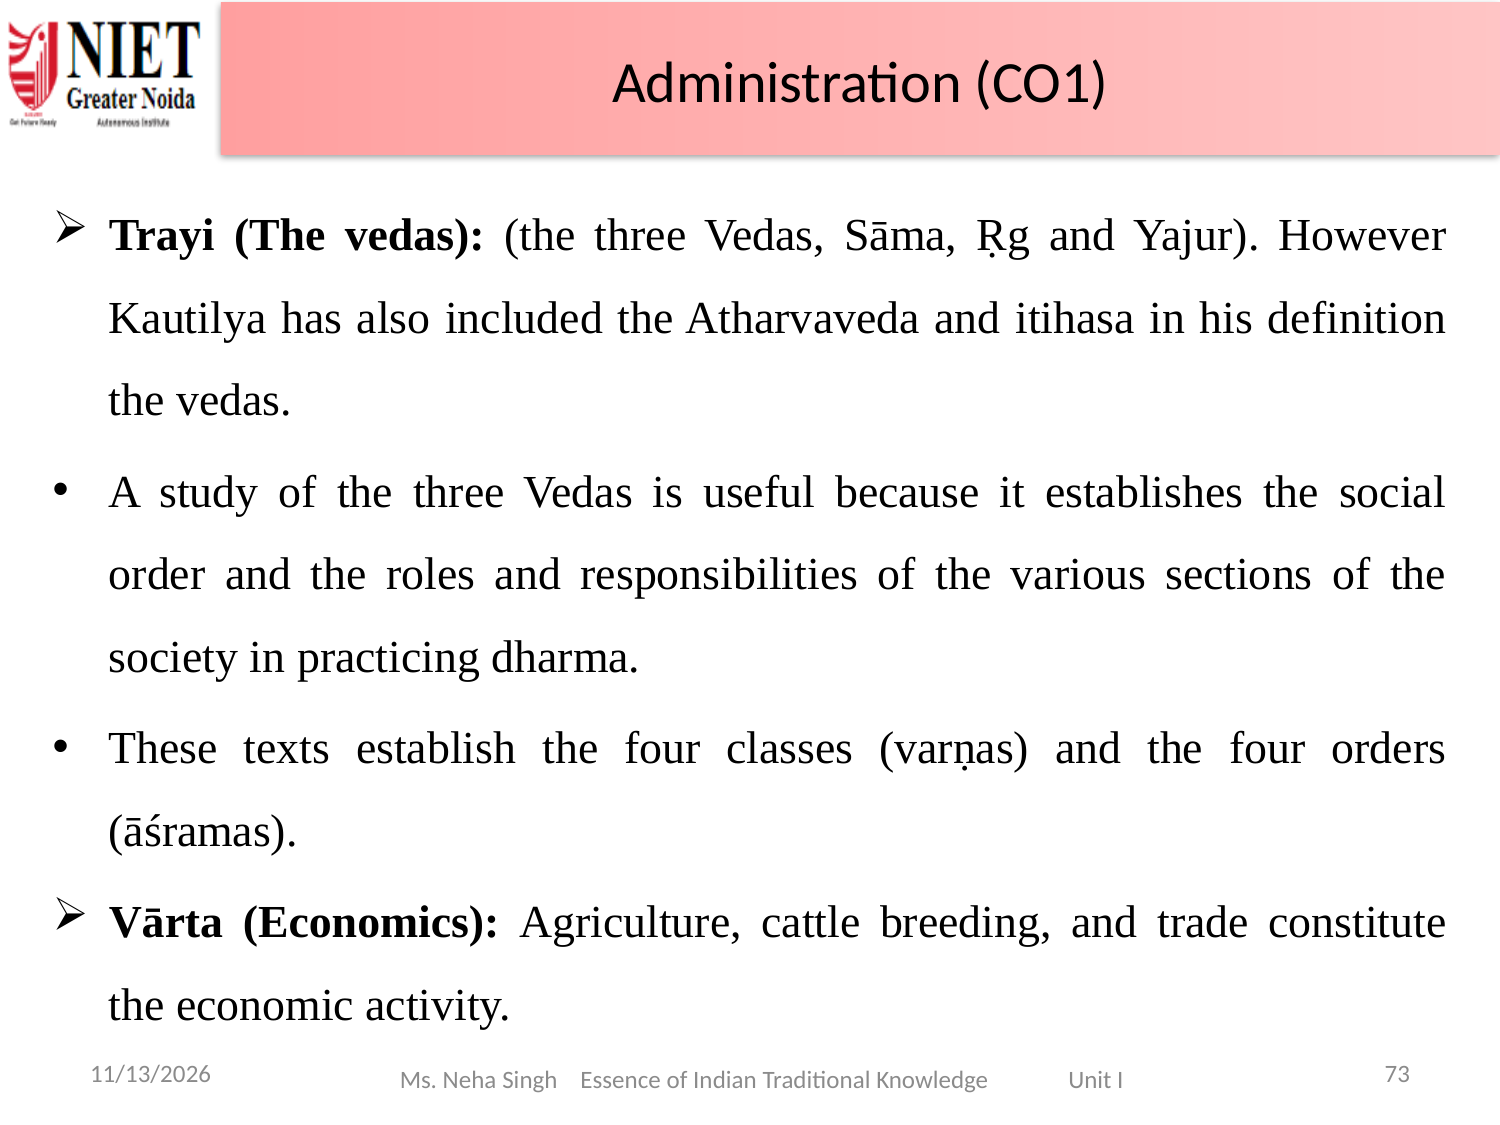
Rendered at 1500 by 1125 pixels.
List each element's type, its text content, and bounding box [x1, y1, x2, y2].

footer Ms. Neha Singh Essence of Indian Traditional Knowledge Unit I [237, 1042, 1288, 1115]
slide_number 73 [1074, 1042, 1425, 1103]
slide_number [75, 1042, 237, 1103]
list Trayi (The vedas): (the three Vedas, Sāma, Ṛg and Yajur). However Kautilya has also included the Atharvaveda and itihasa in his definition the vedas. A study of the three Vedas is useful because it establishes the social order and the roles and responsibilities of the various sections of the society in practicing dharma. These texts establish the four classes (varṇas) and the four orders (āśramas). Vārta (Economics): Agriculture, cattle breeding, and trade constitute the economic activity. [37, 169, 1463, 1031]
text_box Administration (CO1) [220, 2, 1500, 155]
picture [0, 0, 213, 151]
